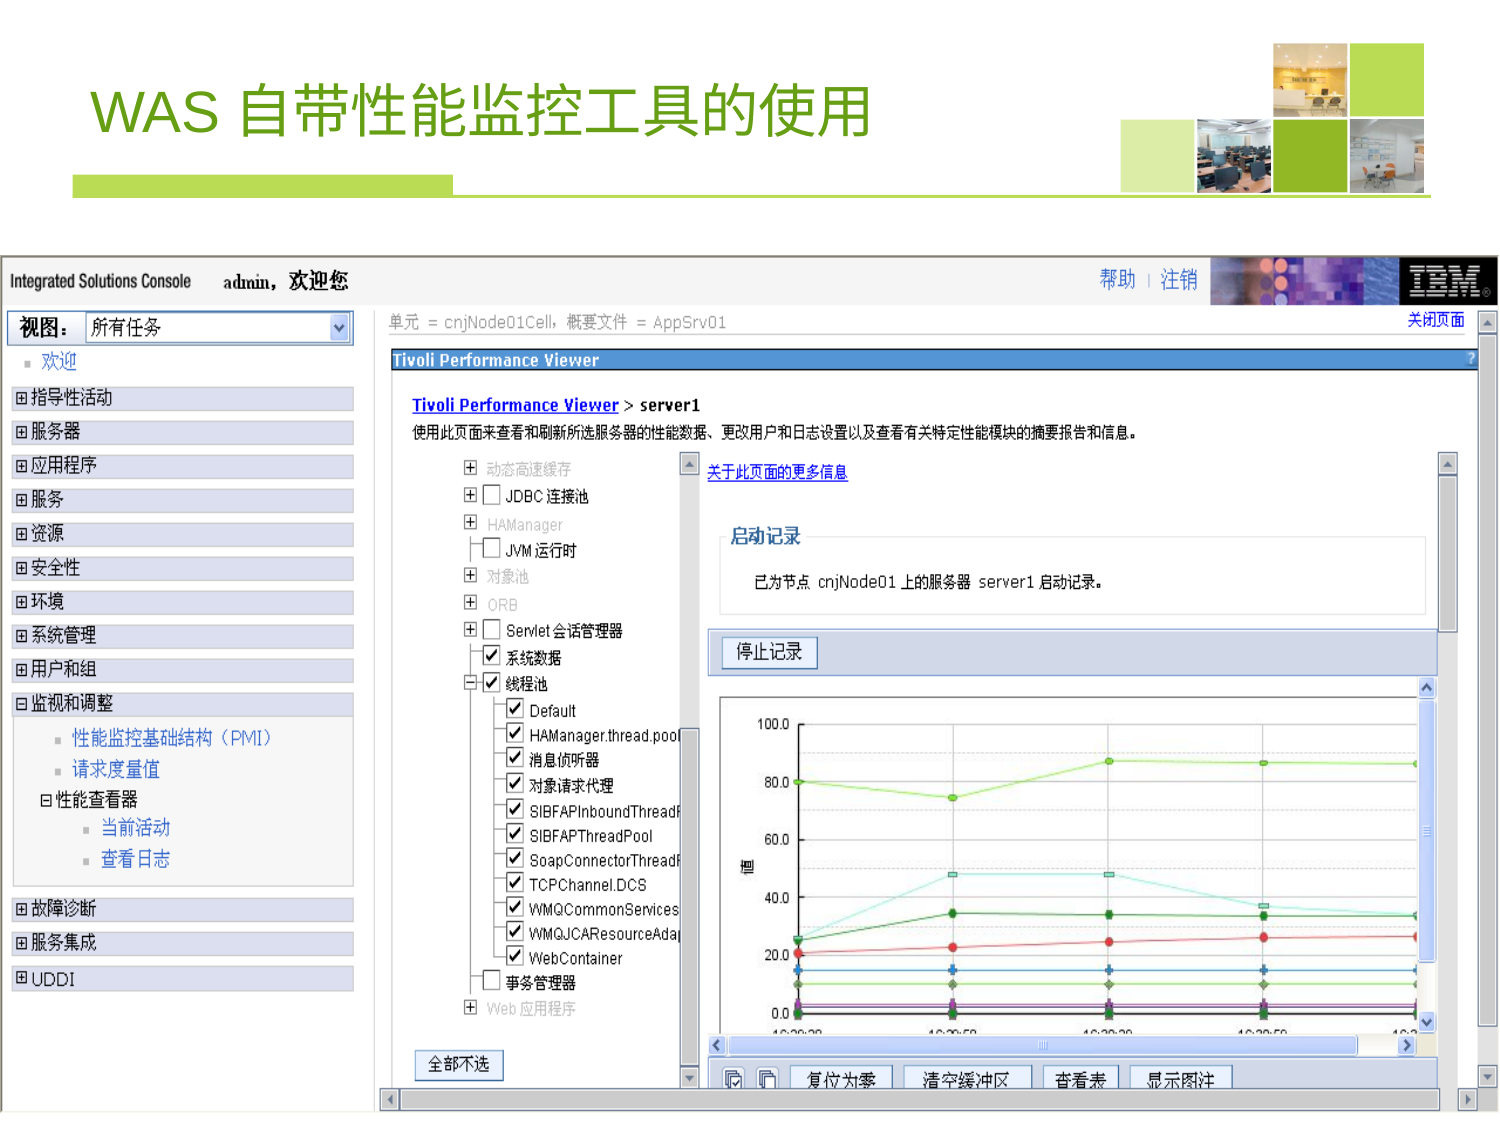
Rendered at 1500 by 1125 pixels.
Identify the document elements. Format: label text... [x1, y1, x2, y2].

picture [0, 255, 1500, 1114]
picture [1197, 175, 1271, 193]
title WAS自带性能监控工具的使用 [75, 43, 1425, 175]
picture [1349, 175, 1424, 193]
